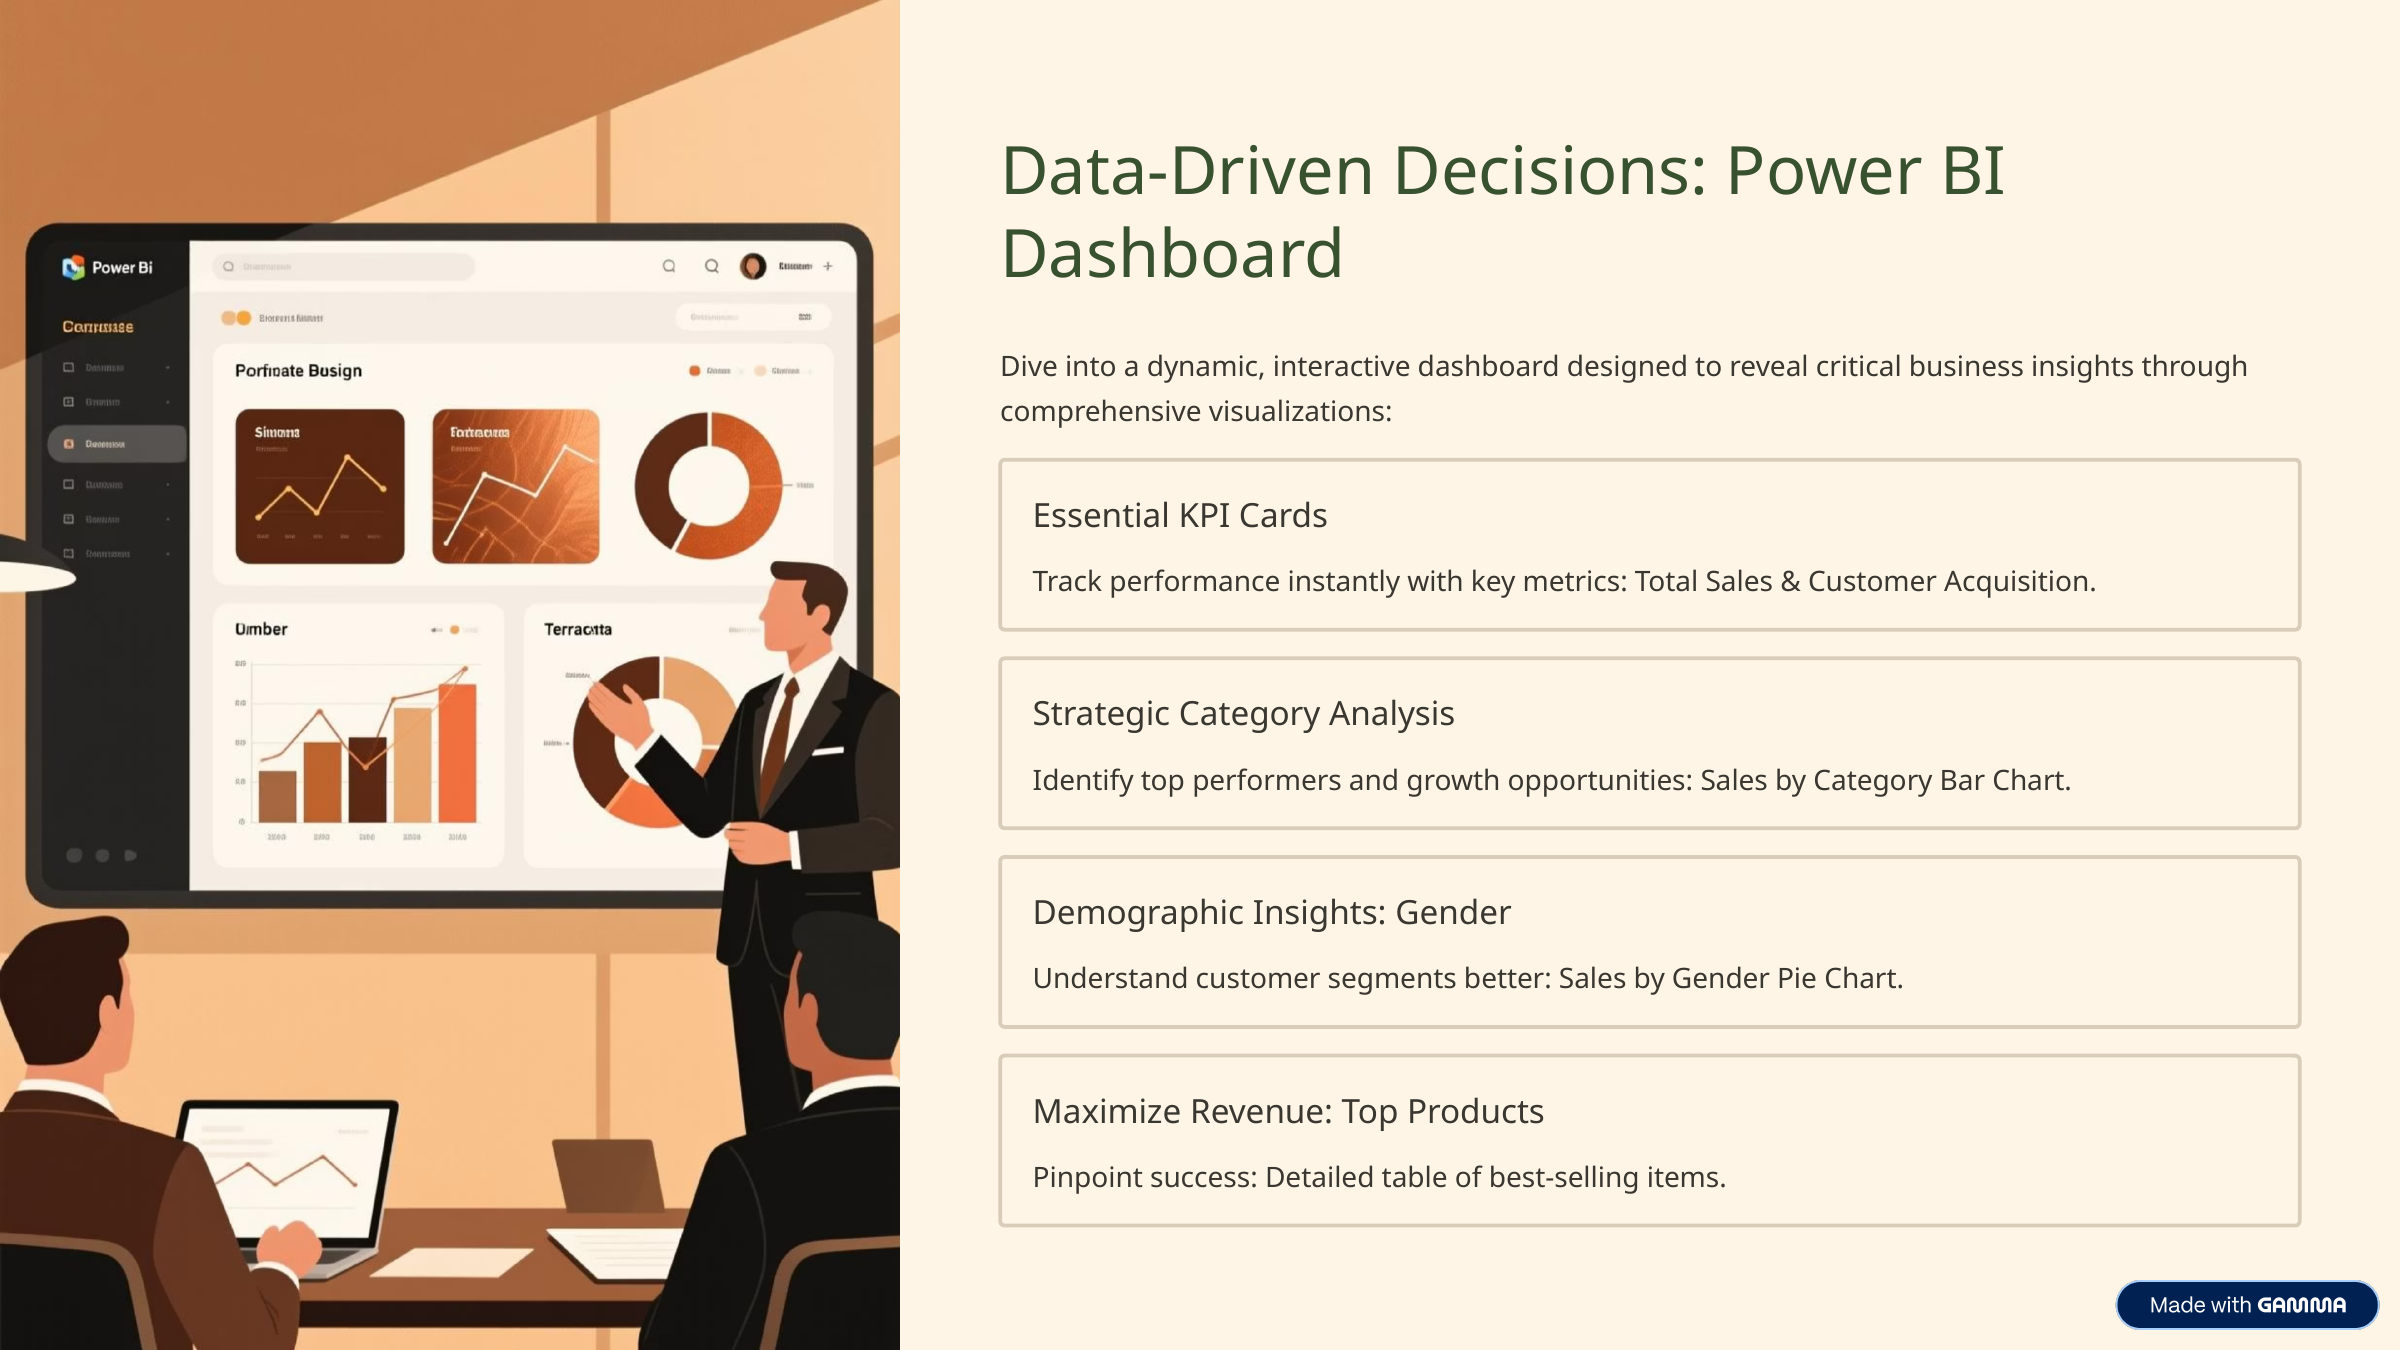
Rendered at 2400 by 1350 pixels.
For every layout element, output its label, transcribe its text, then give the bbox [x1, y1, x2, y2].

picture [2106, 1271, 2389, 1339]
text_box Data-Driven Decisions: Power BI Dashboard [1000, 124, 2300, 293]
text_box Track performance instantly with key metrics: Total Sales & Customer Acquisition. [1032, 551, 2268, 598]
text_box Dive into a dynamic, interactive dashboard designed to reveal critical business insights through comprehensive visualizations: [1000, 335, 2300, 428]
text_box Pinpoint success: Detailed table of best-selling items. [1032, 1147, 2268, 1194]
picture [0, 0, 900, 1350]
text_box Understand customer segments better: Sales by Gender Pie Chart. [1032, 948, 2268, 995]
text_box Maximize Revenue: Top Products [1032, 1088, 1552, 1131]
text_box [1000, 459, 2300, 630]
text_box Identify top performers and growth opportunities: Sales by Category Bar Chart. [1032, 750, 2268, 796]
text_box [1000, 856, 2300, 1027]
text_box Essential KPI Cards [1032, 492, 1370, 535]
text_box [1000, 658, 2300, 829]
text_box Strategic Category Analysis [1032, 690, 1462, 733]
text_box Demographic Insights: Gender [1032, 889, 1512, 932]
text_box [1000, 1055, 2300, 1226]
